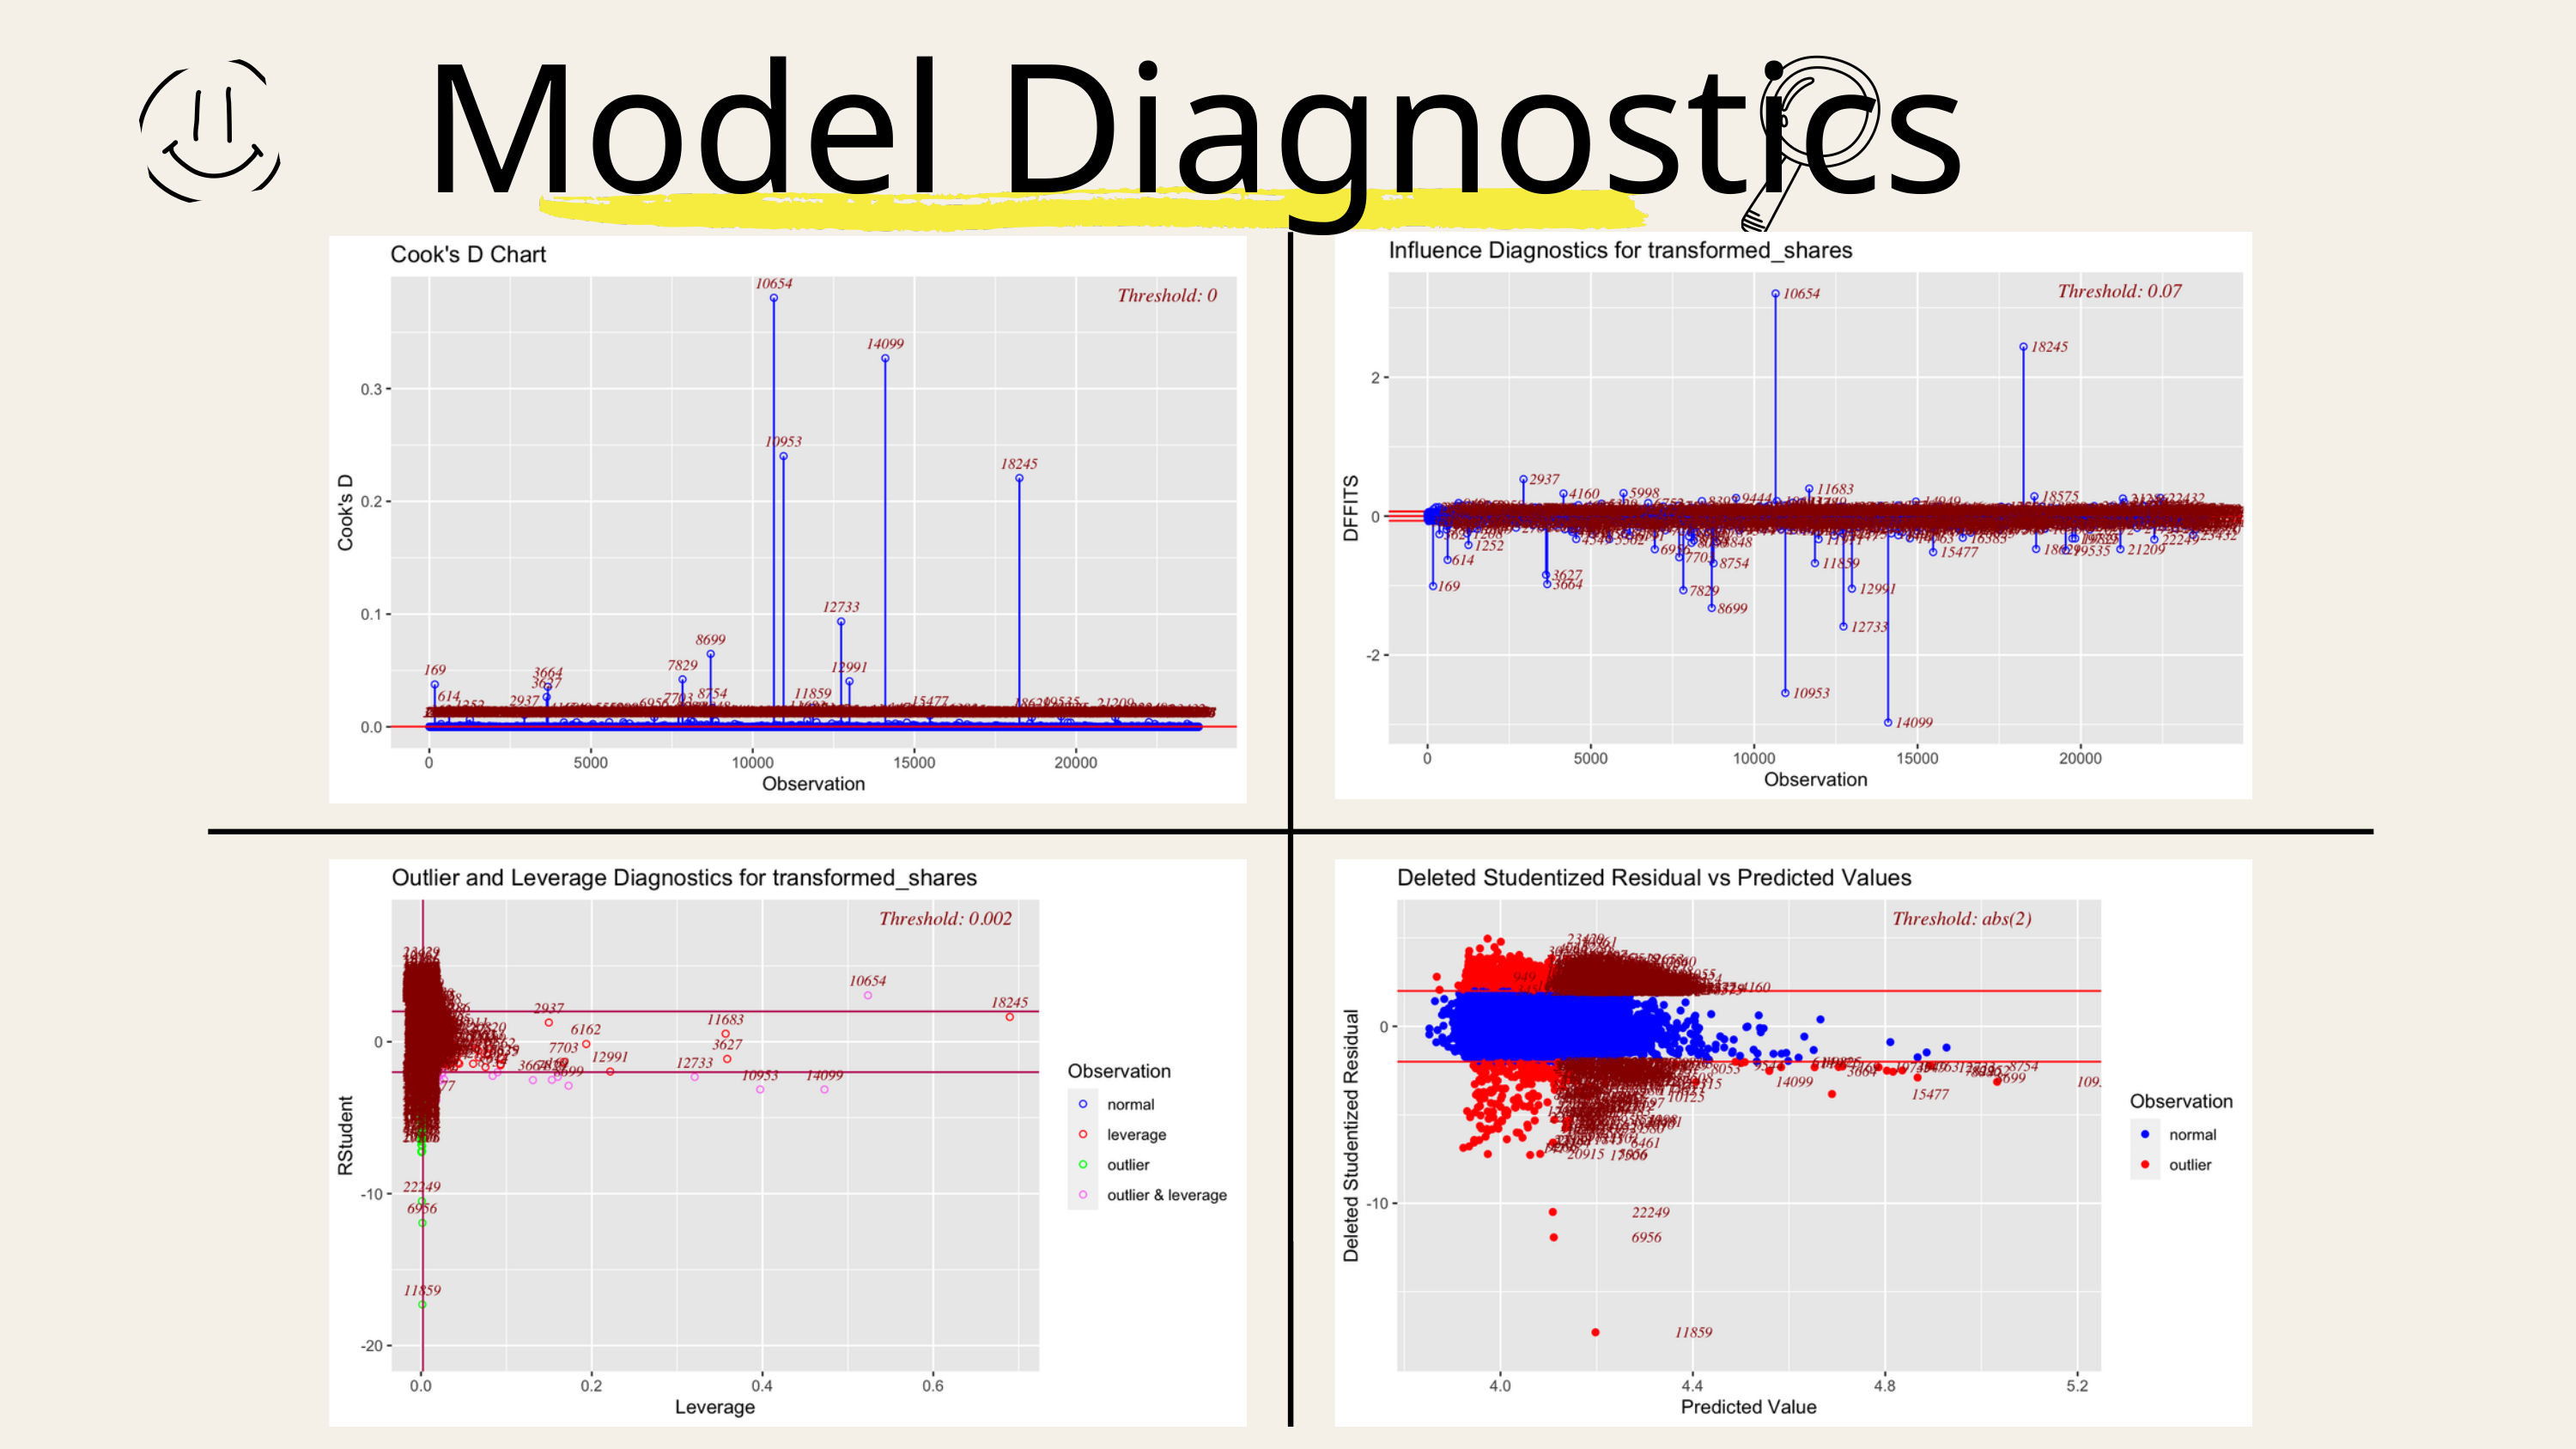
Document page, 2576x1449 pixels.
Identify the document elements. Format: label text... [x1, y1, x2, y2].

text_box [538, 229, 1651, 233]
text_box [1334, 859, 2253, 1427]
text_box [1334, 232, 2253, 799]
text_box Model Diagnostics [421, 0, 2160, 229]
text_box [329, 236, 1247, 803]
text_box [131, 55, 285, 209]
text_box [329, 859, 1247, 1427]
